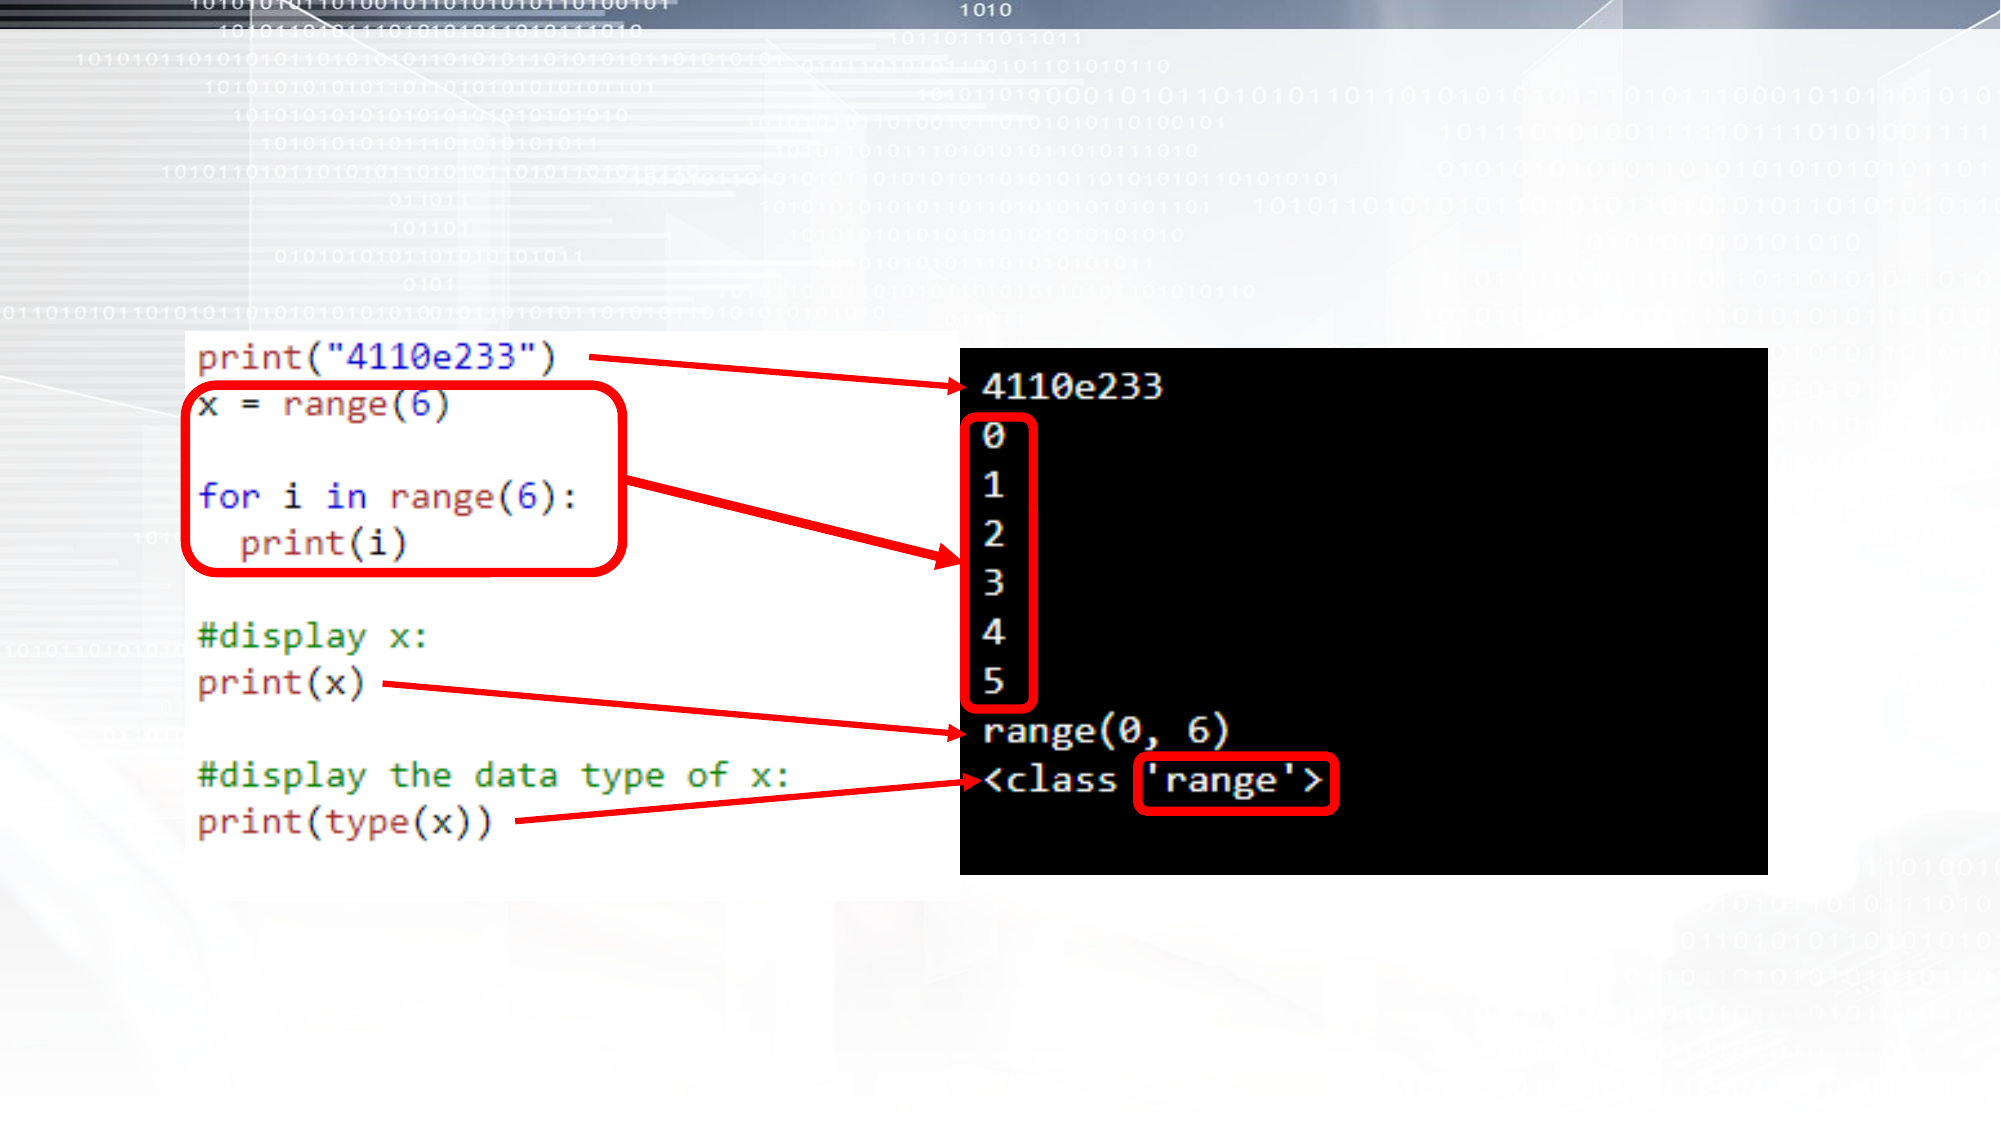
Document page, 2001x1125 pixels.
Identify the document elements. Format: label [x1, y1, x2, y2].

text_box [589, 356, 967, 388]
text_box [382, 683, 967, 735]
text_box [622, 478, 965, 564]
picture [0, 0, 2001, 1125]
text_box [515, 780, 983, 822]
